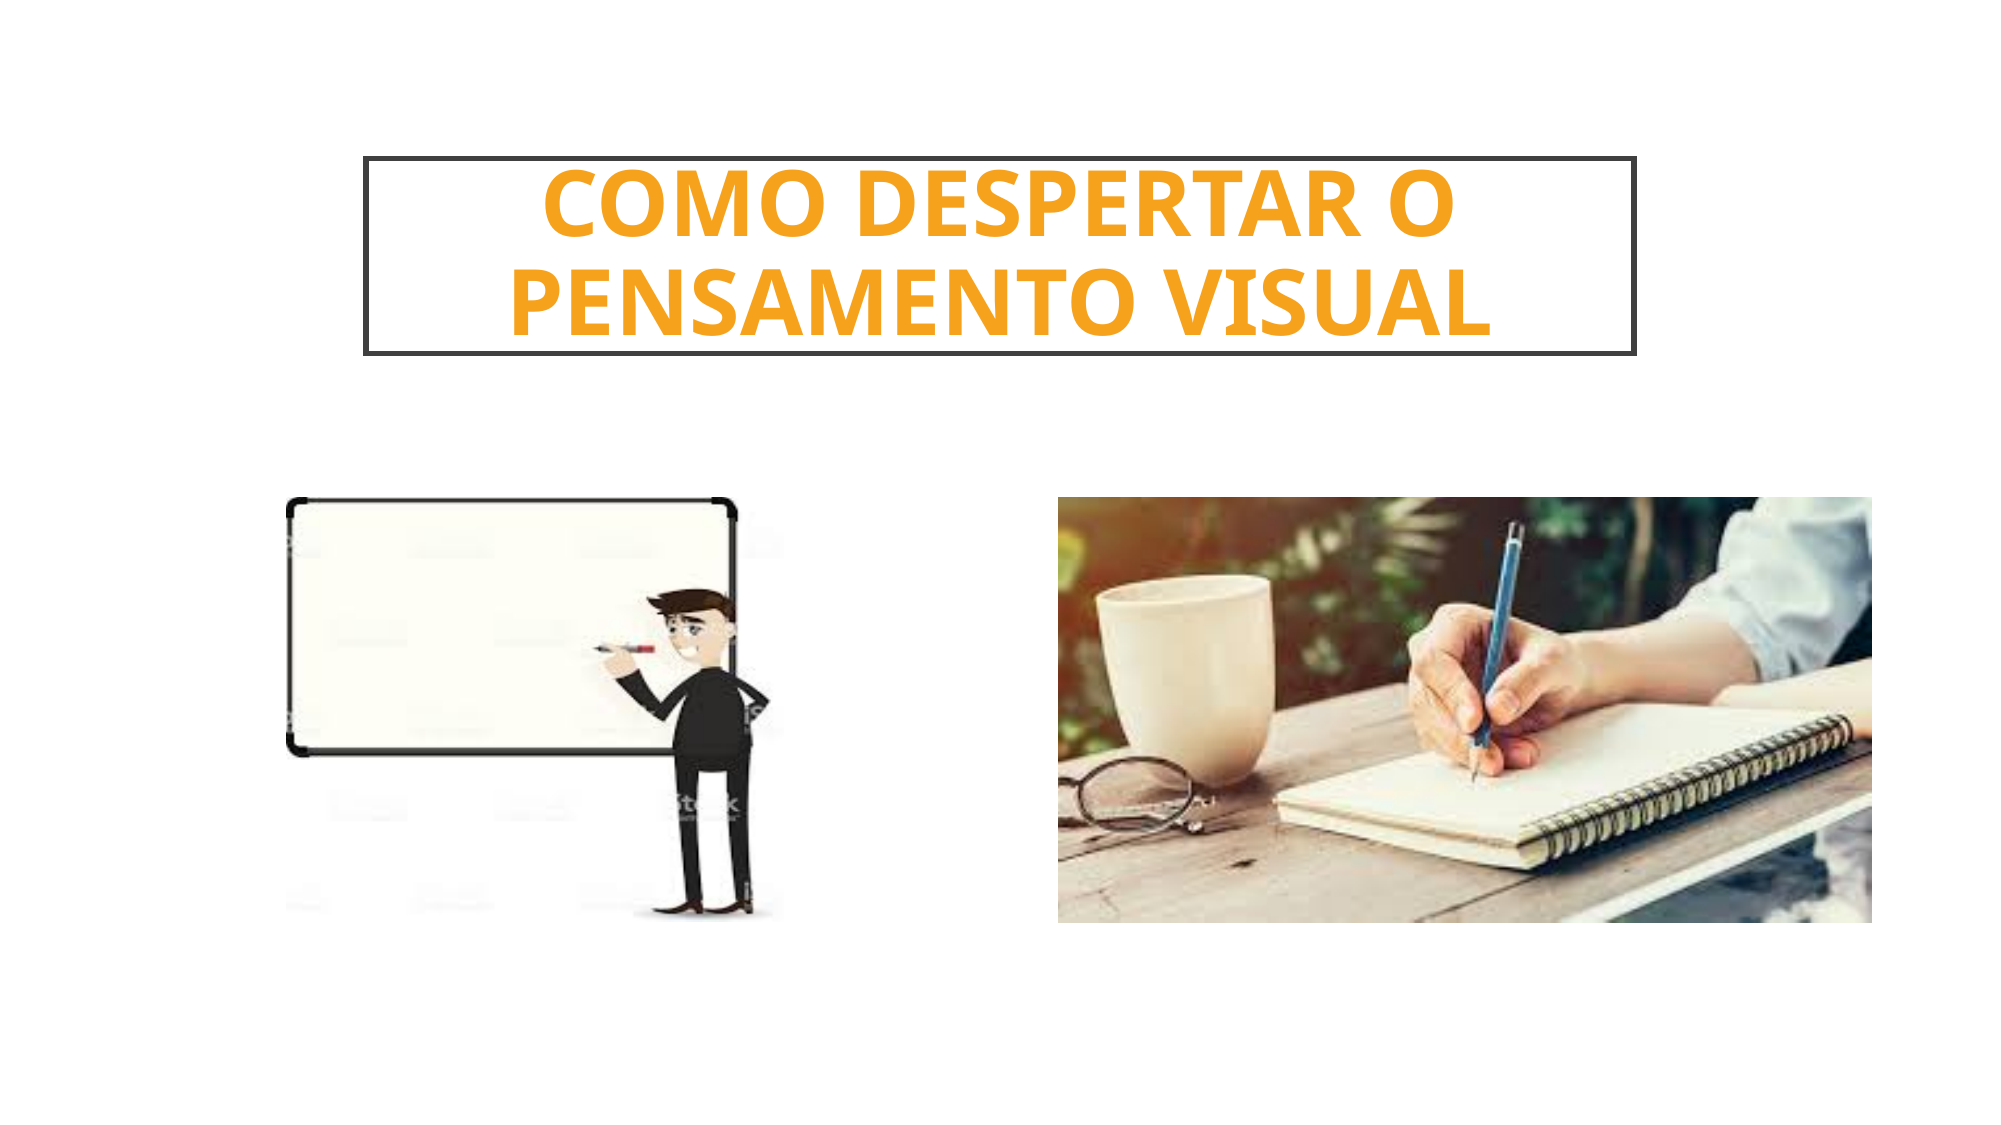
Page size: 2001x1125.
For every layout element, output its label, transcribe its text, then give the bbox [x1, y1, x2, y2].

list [286, 497, 784, 922]
title COMO DESPERTAR O PENSAMENTO VISUAL [363, 156, 1637, 356]
picture [1058, 497, 1872, 923]
